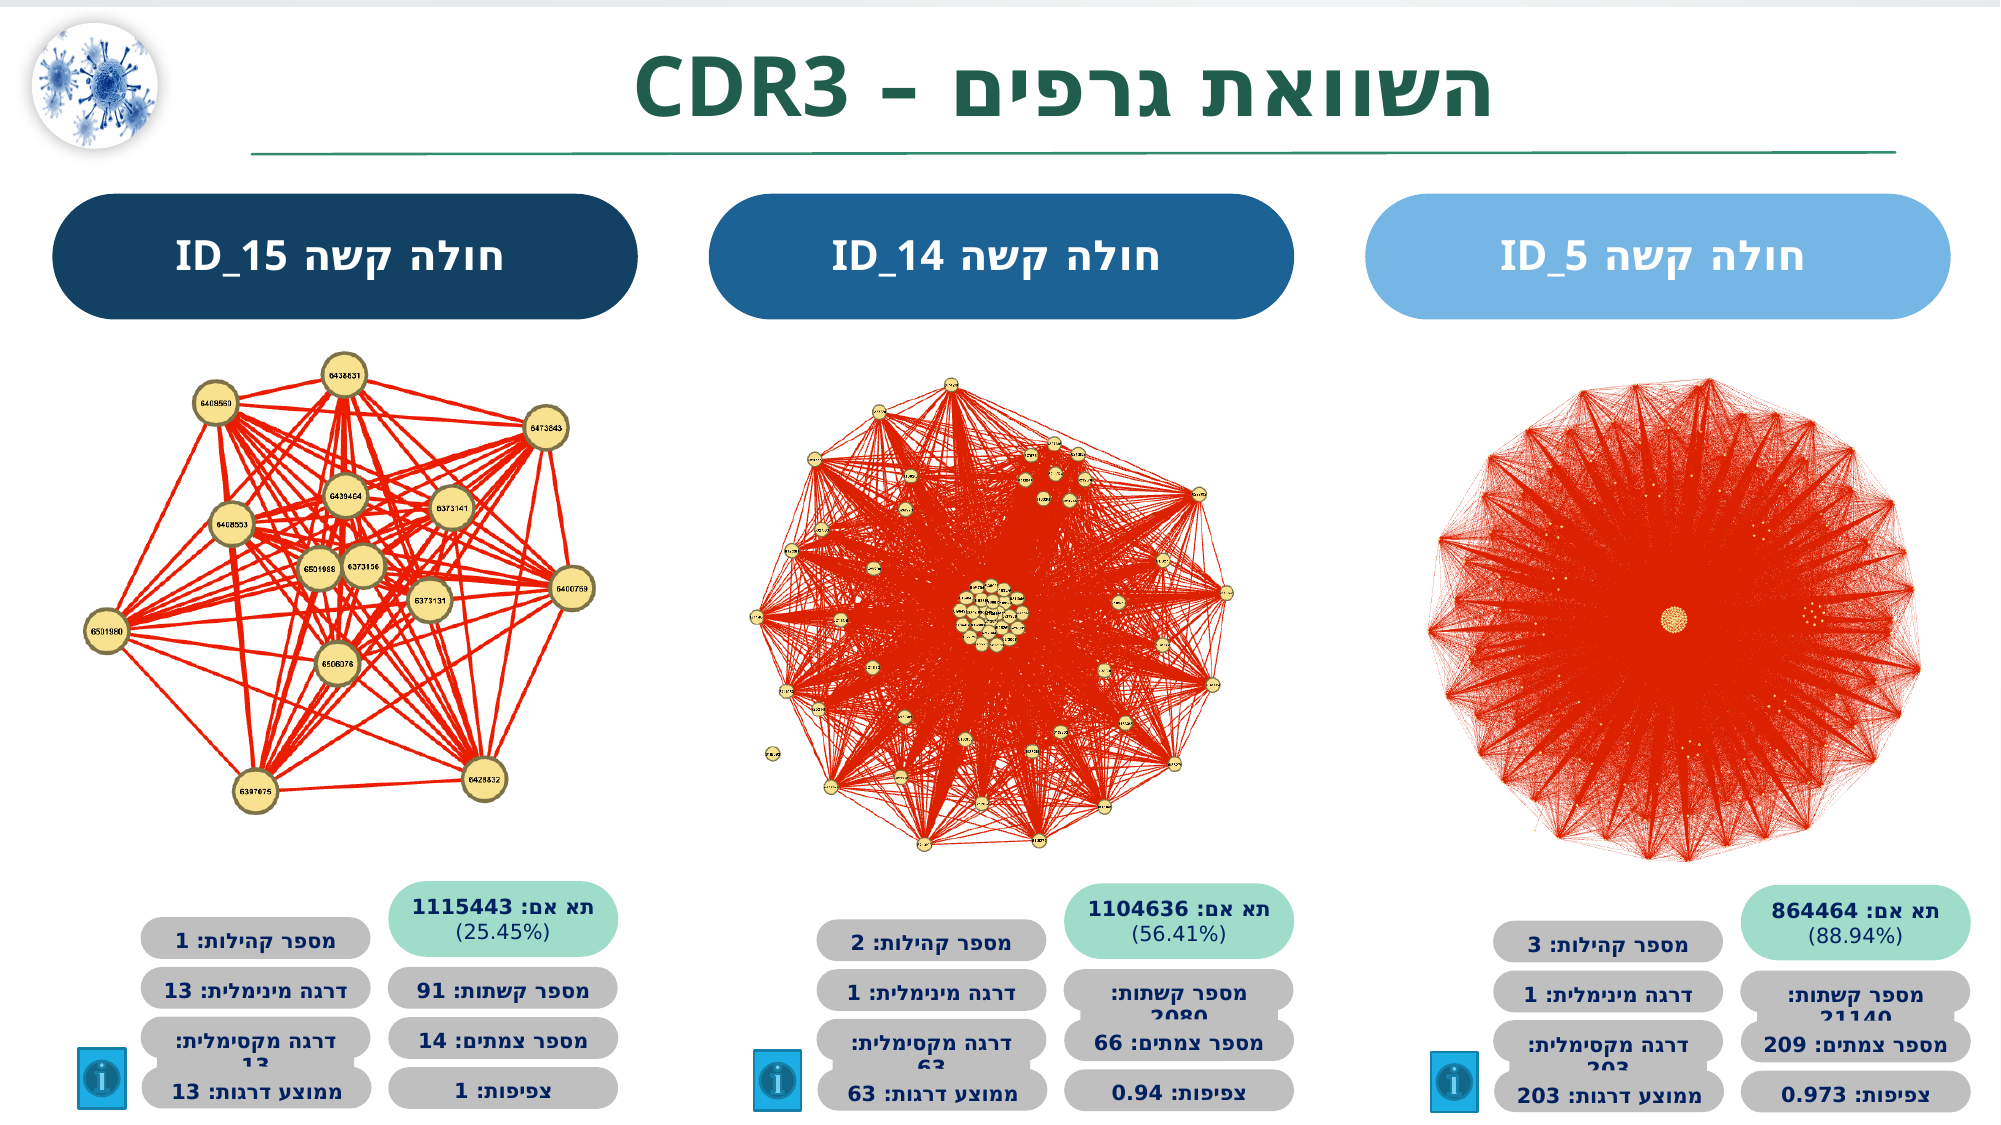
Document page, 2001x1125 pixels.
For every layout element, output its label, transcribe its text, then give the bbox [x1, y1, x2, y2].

title השוואת גרפים – CDR3 [243, 22, 1887, 144]
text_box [78, 880, 619, 1110]
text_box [753, 883, 1295, 1112]
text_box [52, 193, 639, 320]
picture [732, 359, 1252, 870]
picture [31, 22, 158, 149]
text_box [708, 193, 1295, 320]
picture [59, 342, 612, 852]
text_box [1364, 193, 1951, 320]
picture [1415, 368, 1939, 867]
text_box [1430, 884, 1972, 1113]
